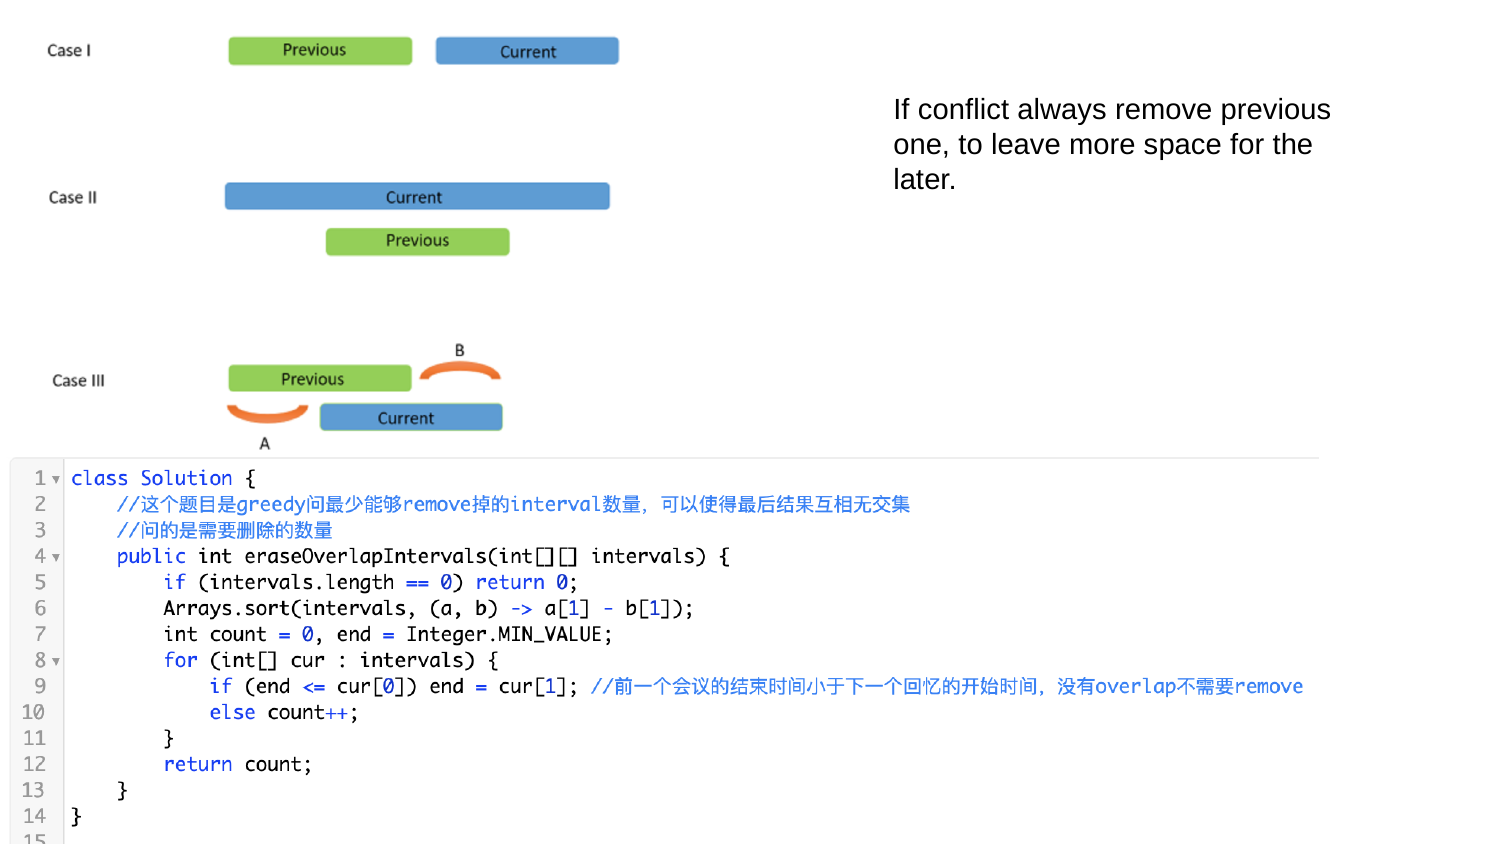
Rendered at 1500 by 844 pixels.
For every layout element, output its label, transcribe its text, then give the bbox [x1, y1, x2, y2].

picture [0, 0, 1319, 844]
text_box If conflict always remove previous one, to leave more space for the later. [878, 75, 1385, 354]
